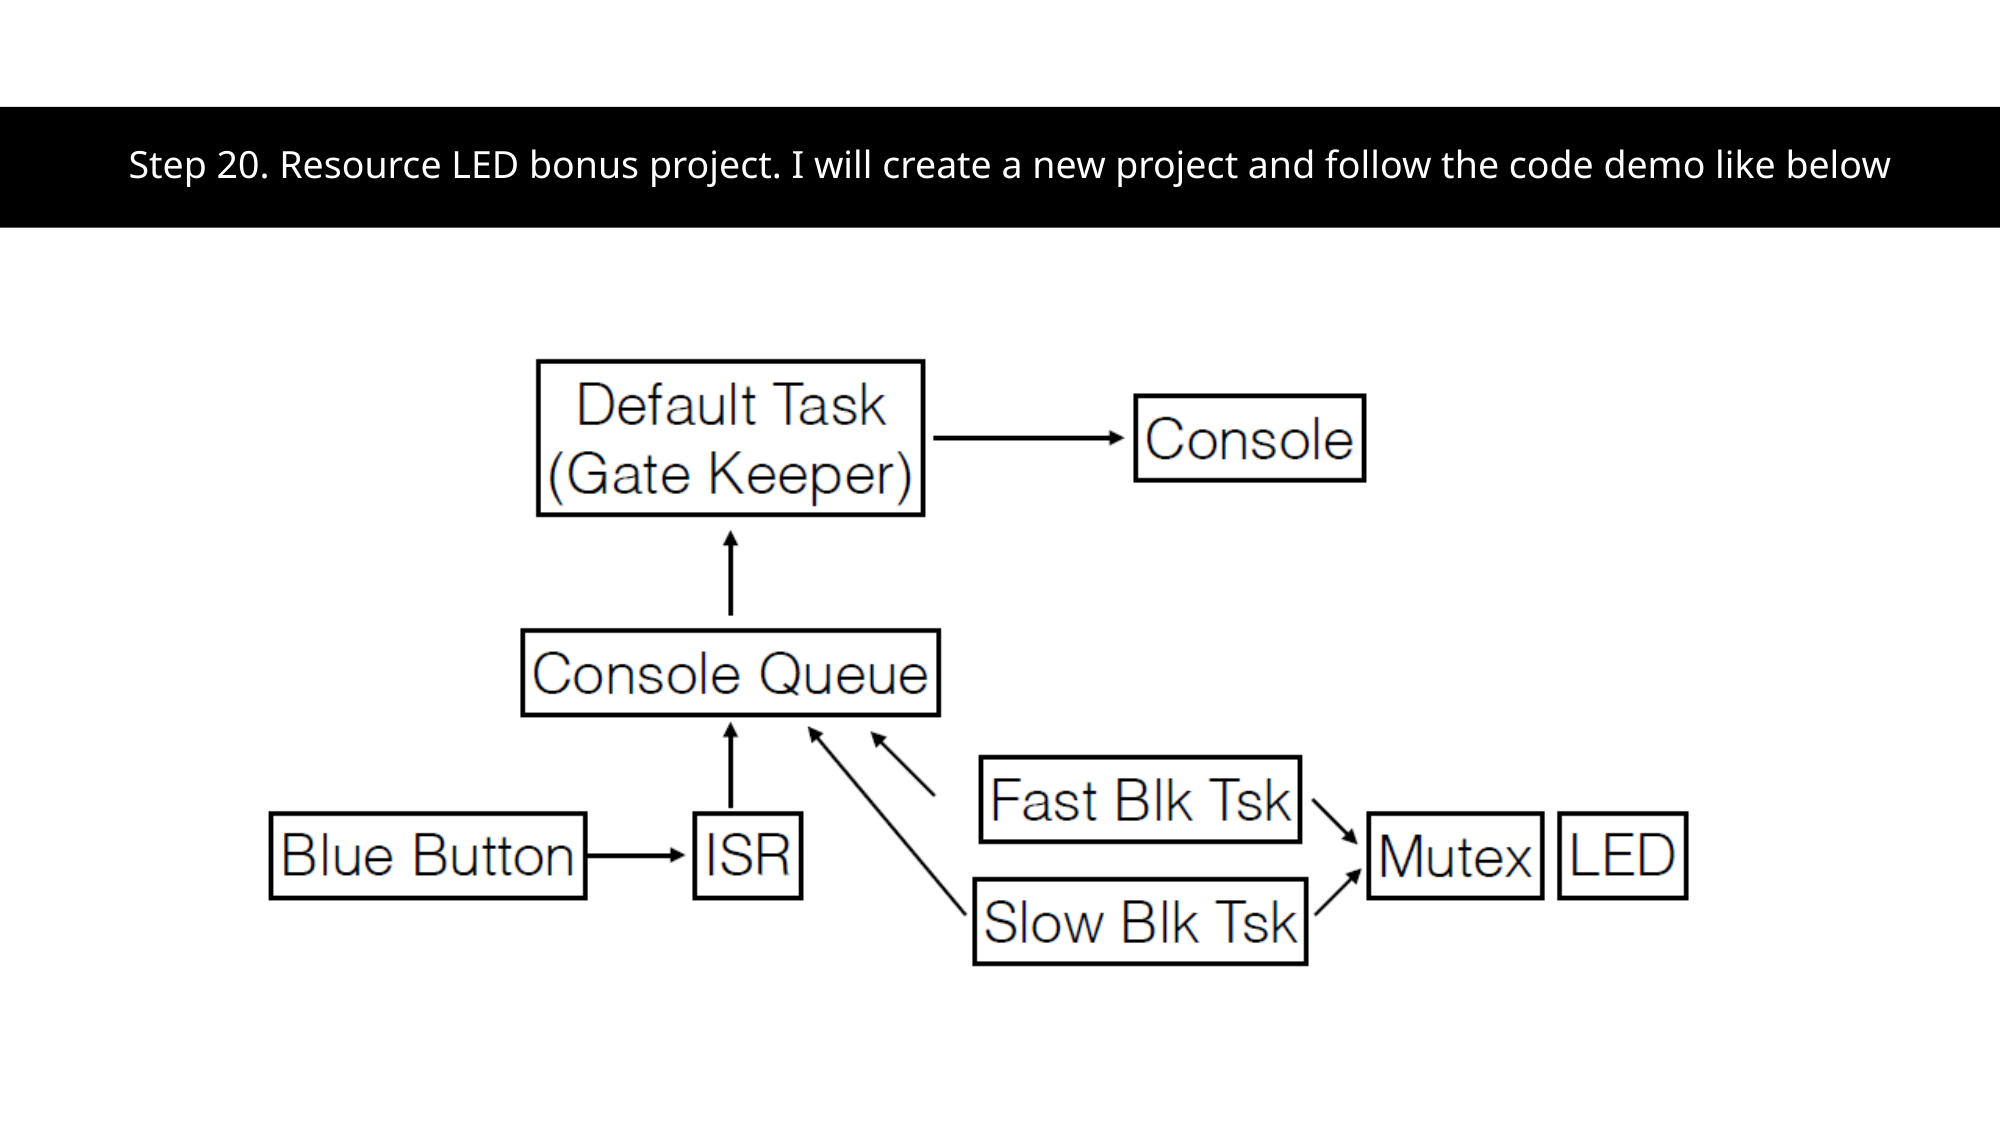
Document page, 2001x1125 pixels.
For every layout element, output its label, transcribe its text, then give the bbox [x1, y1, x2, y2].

picture [258, 278, 1717, 1019]
title Step 20. Resource LED bonus project. I will create a new project and follow the code demo like below [91, 105, 1931, 228]
text_box [0, 106, 2000, 229]
